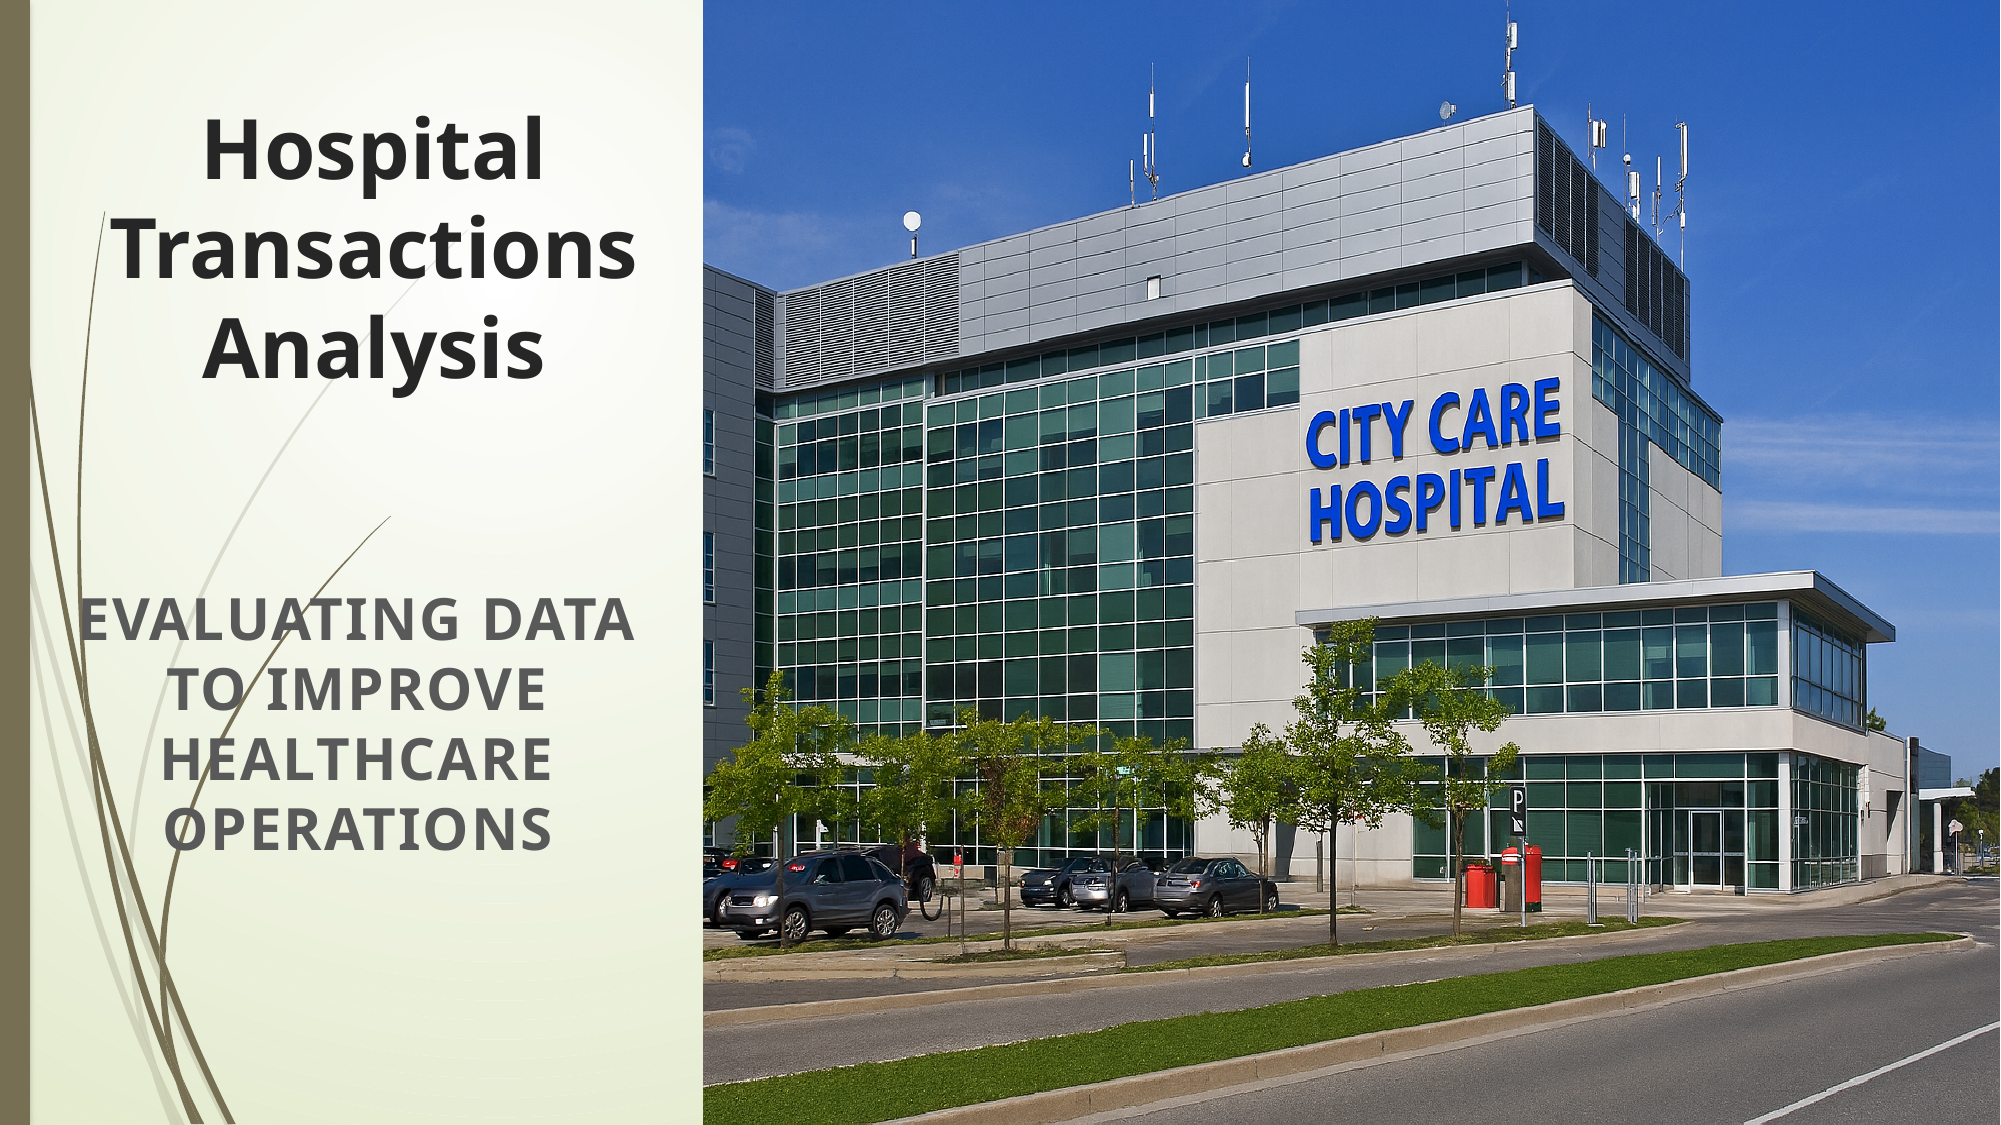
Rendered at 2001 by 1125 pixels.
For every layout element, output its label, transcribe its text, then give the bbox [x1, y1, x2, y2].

title Hospital Transactions Analysis [45, 73, 699, 404]
subtitle Evaluating data to improve healthcare operations [45, 575, 671, 975]
picture [702, 0, 2000, 1125]
